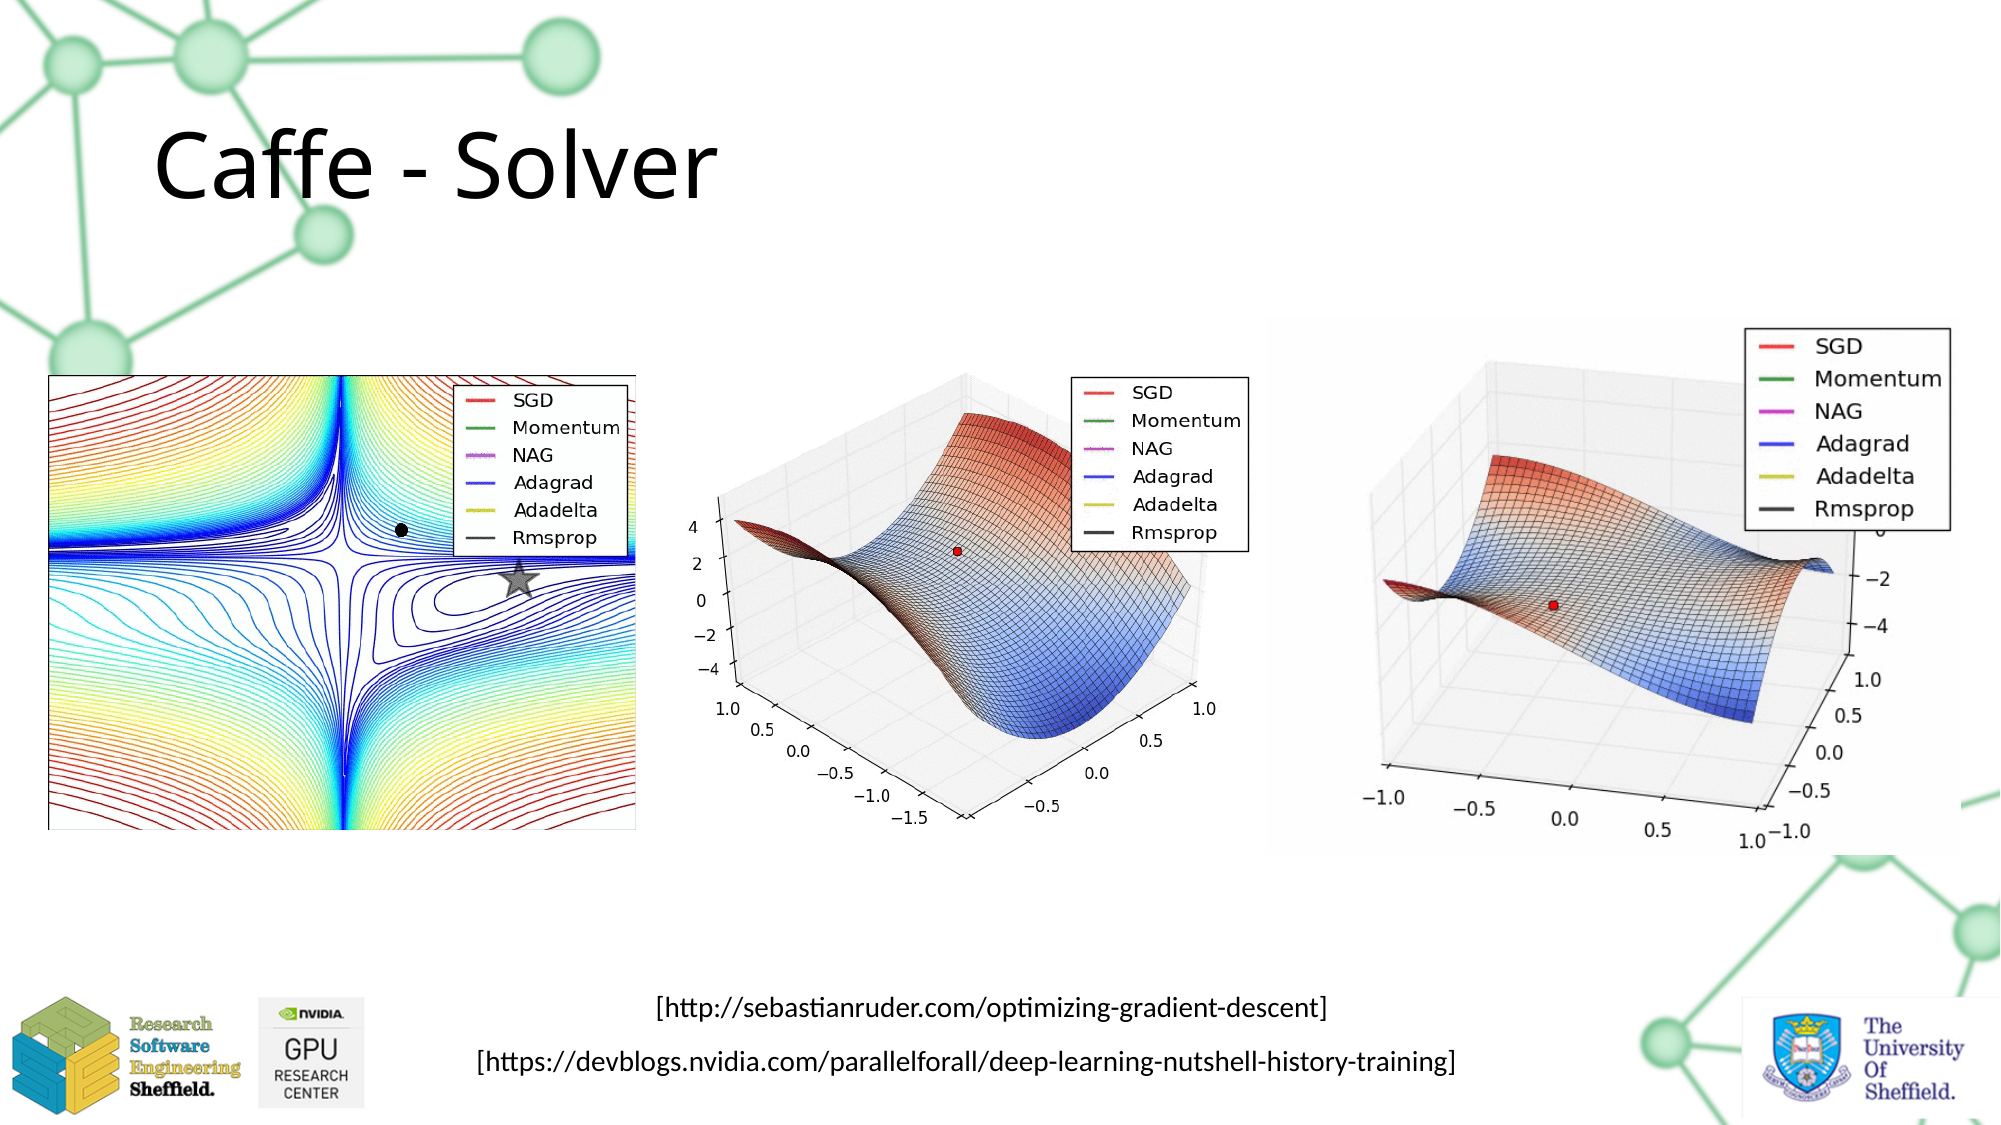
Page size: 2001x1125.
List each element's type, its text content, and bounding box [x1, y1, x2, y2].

picture [0, 0, 2001, 1125]
title Caffe - Solver [137, 59, 1863, 278]
text_box [http://sebastianruder.com/optimizing-gradient-descent] [640, 980, 1344, 1031]
text_box [https://devblogs.nvidia.com/parallelforall/deep-learning-nutshell-history-training] [461, 1035, 1473, 1086]
